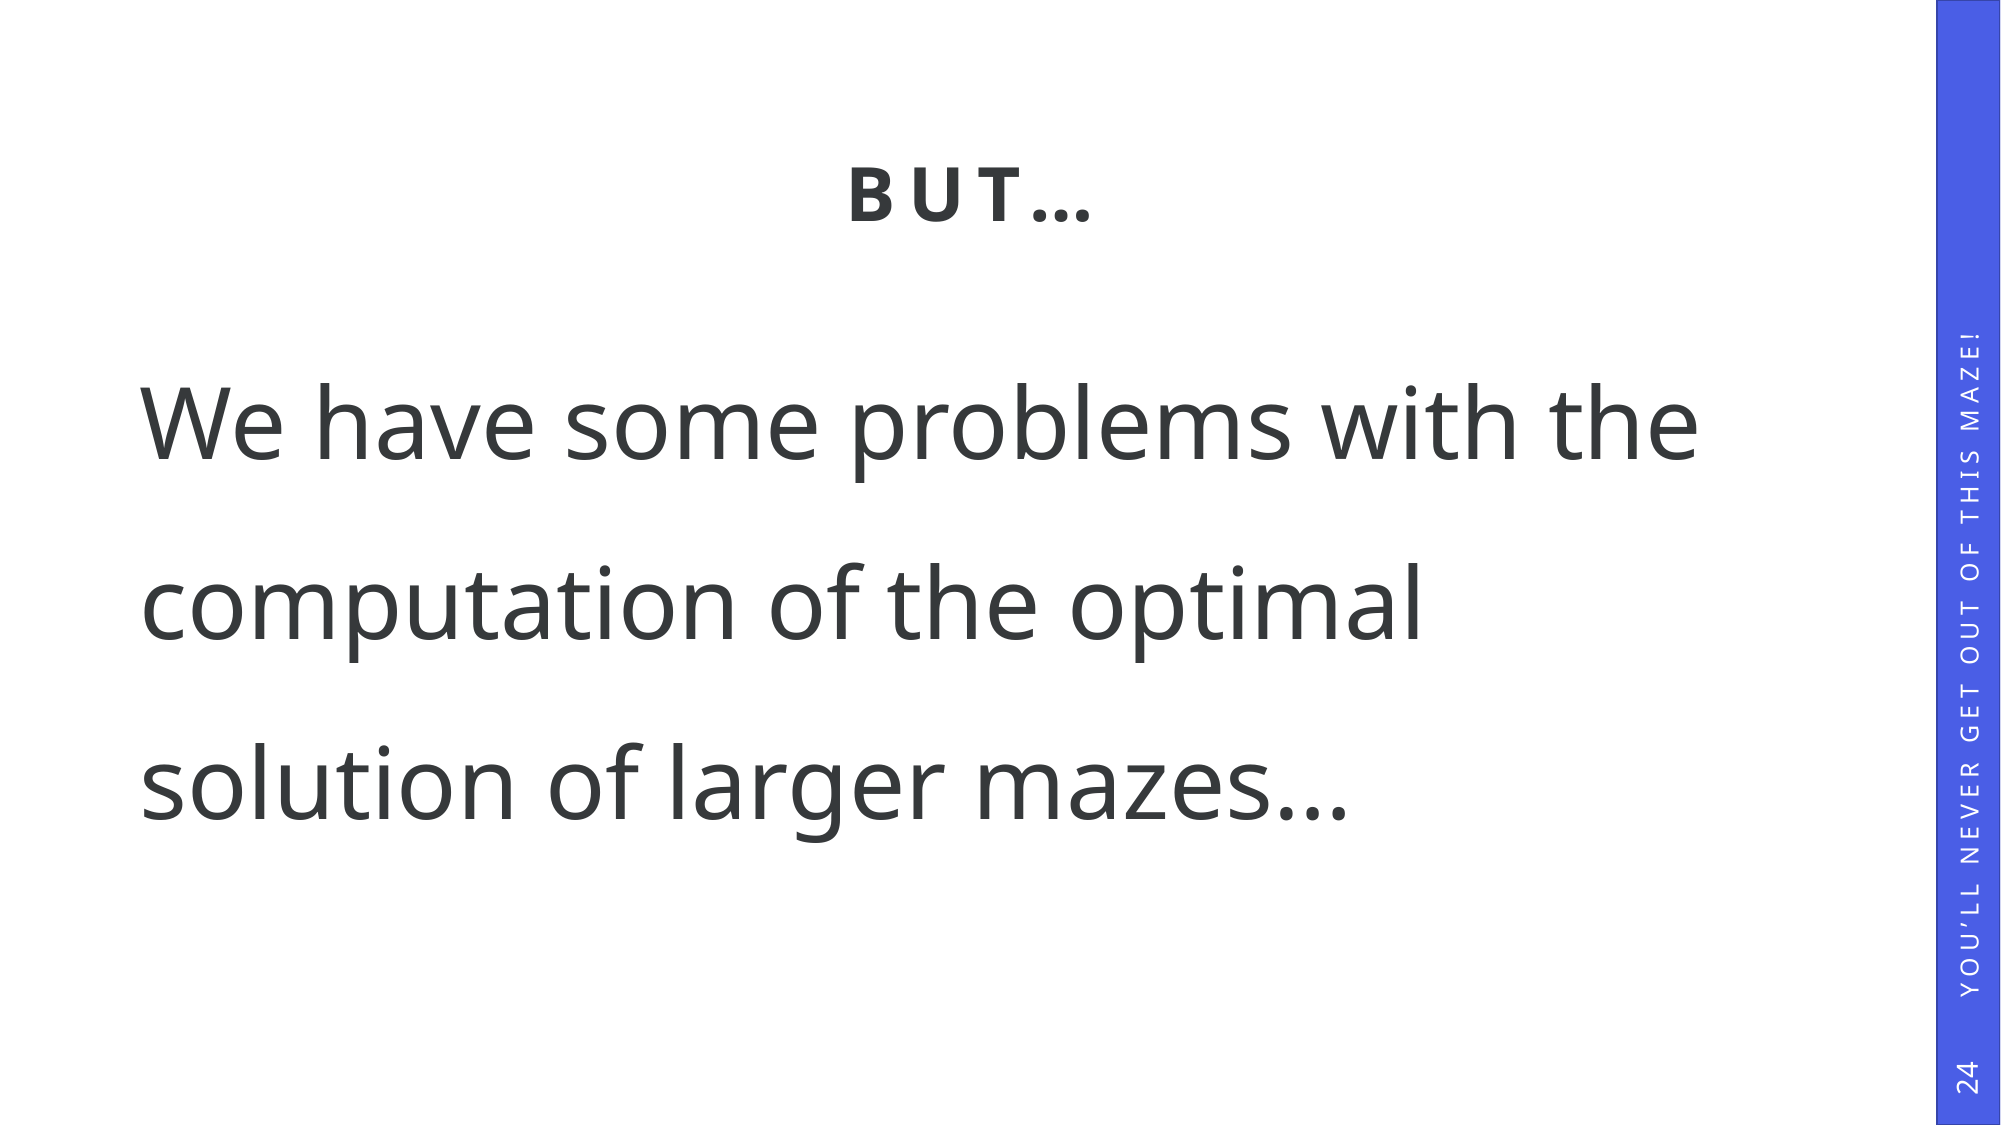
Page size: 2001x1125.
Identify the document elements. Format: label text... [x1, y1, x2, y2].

title But… [139, 143, 1800, 251]
footer You’ll never get out of this maze! [1937, 0, 2000, 1032]
list We have some problems with the computation of the optimal solution of larger mazes… [139, 299, 1801, 1014]
slide_number 24 [1937, 1032, 2000, 1125]
